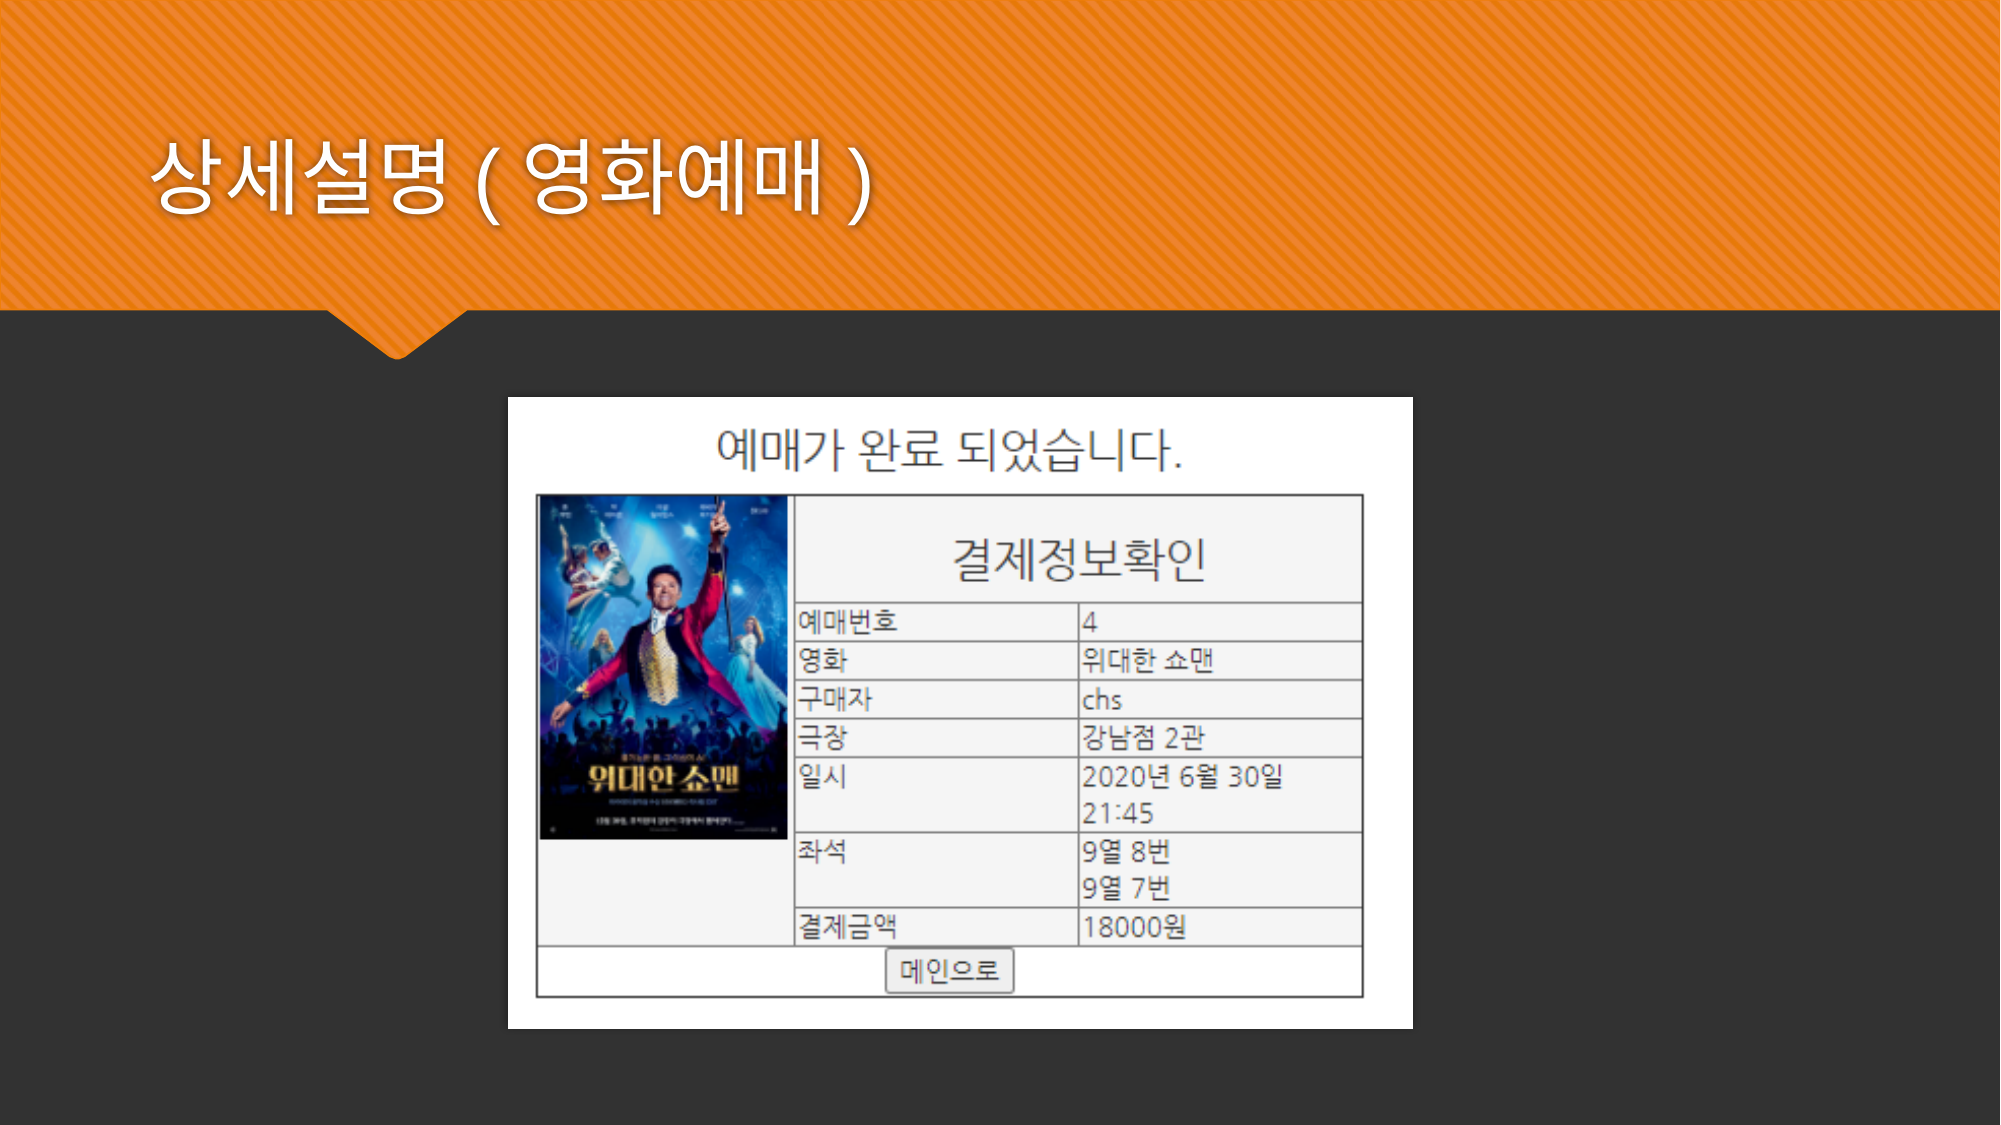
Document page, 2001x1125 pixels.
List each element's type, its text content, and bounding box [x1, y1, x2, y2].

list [507, 397, 1413, 1029]
title 상세설명(영화예매) [132, 73, 1868, 233]
